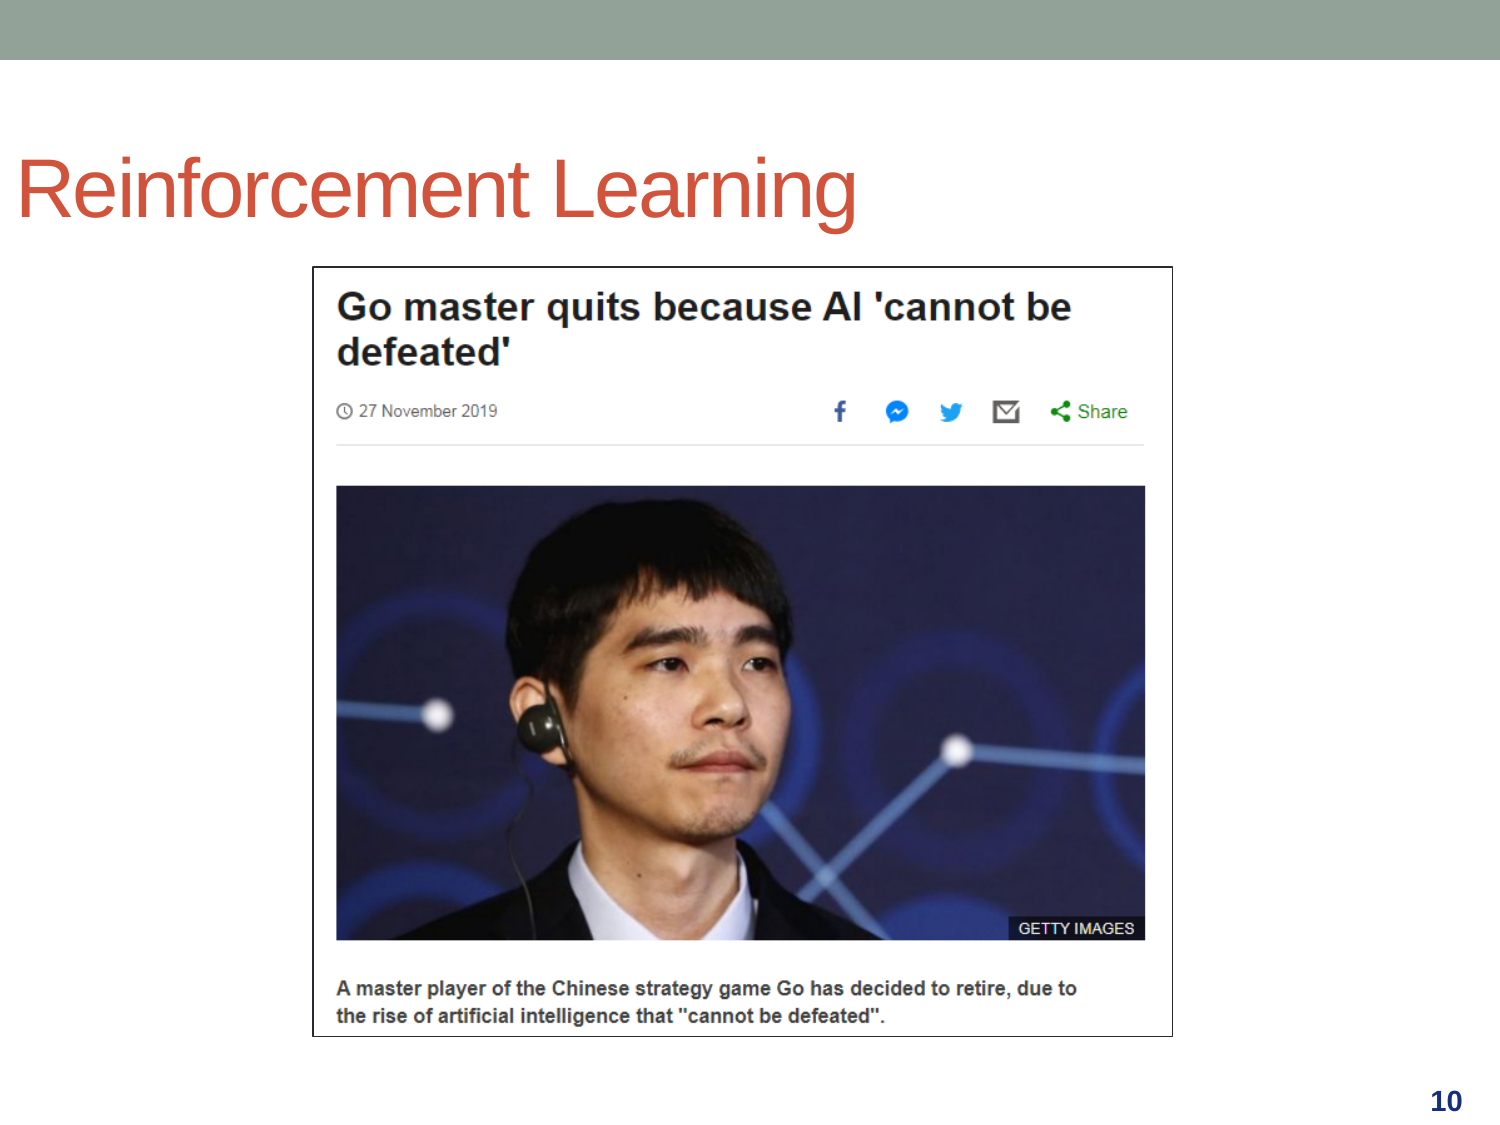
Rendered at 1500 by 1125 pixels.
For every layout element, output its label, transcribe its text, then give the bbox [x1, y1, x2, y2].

text_box [312, 267, 1173, 1037]
slide_number 10 [1415, 1070, 1499, 1125]
title Reinforcement Learning [0, 101, 1325, 266]
picture [324, 278, 1159, 1037]
